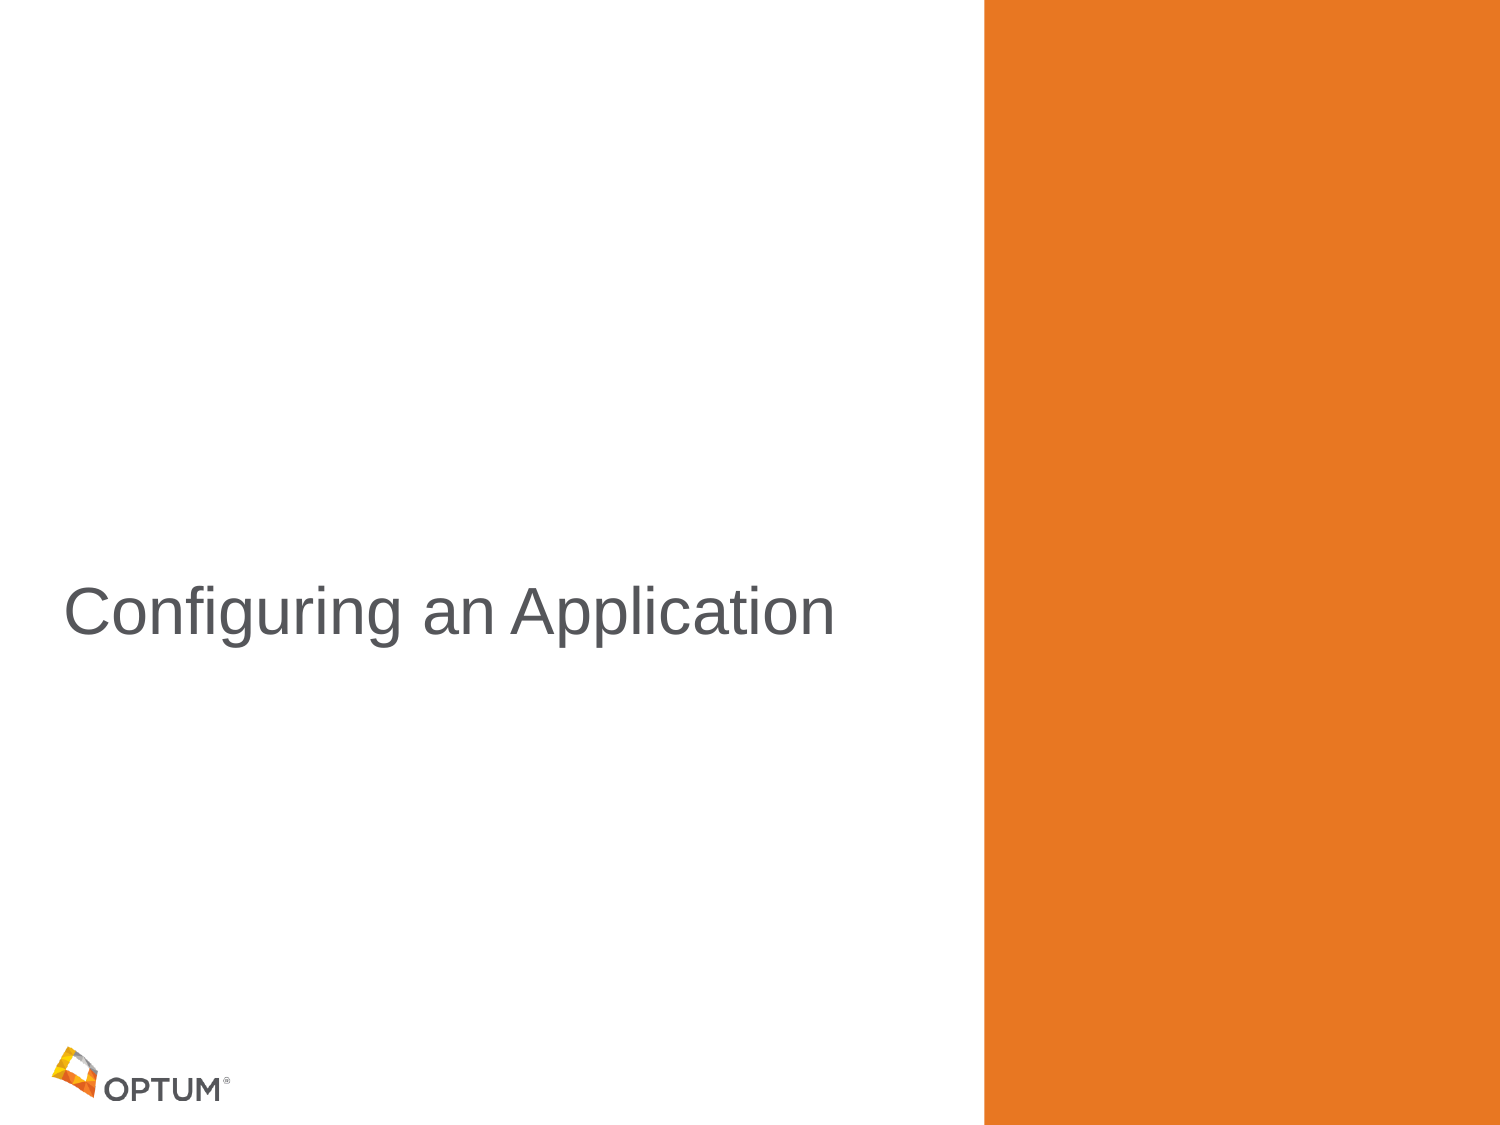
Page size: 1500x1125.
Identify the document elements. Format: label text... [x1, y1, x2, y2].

title Configuring an Application [63, 299, 947, 650]
picture [50, 1044, 231, 1101]
